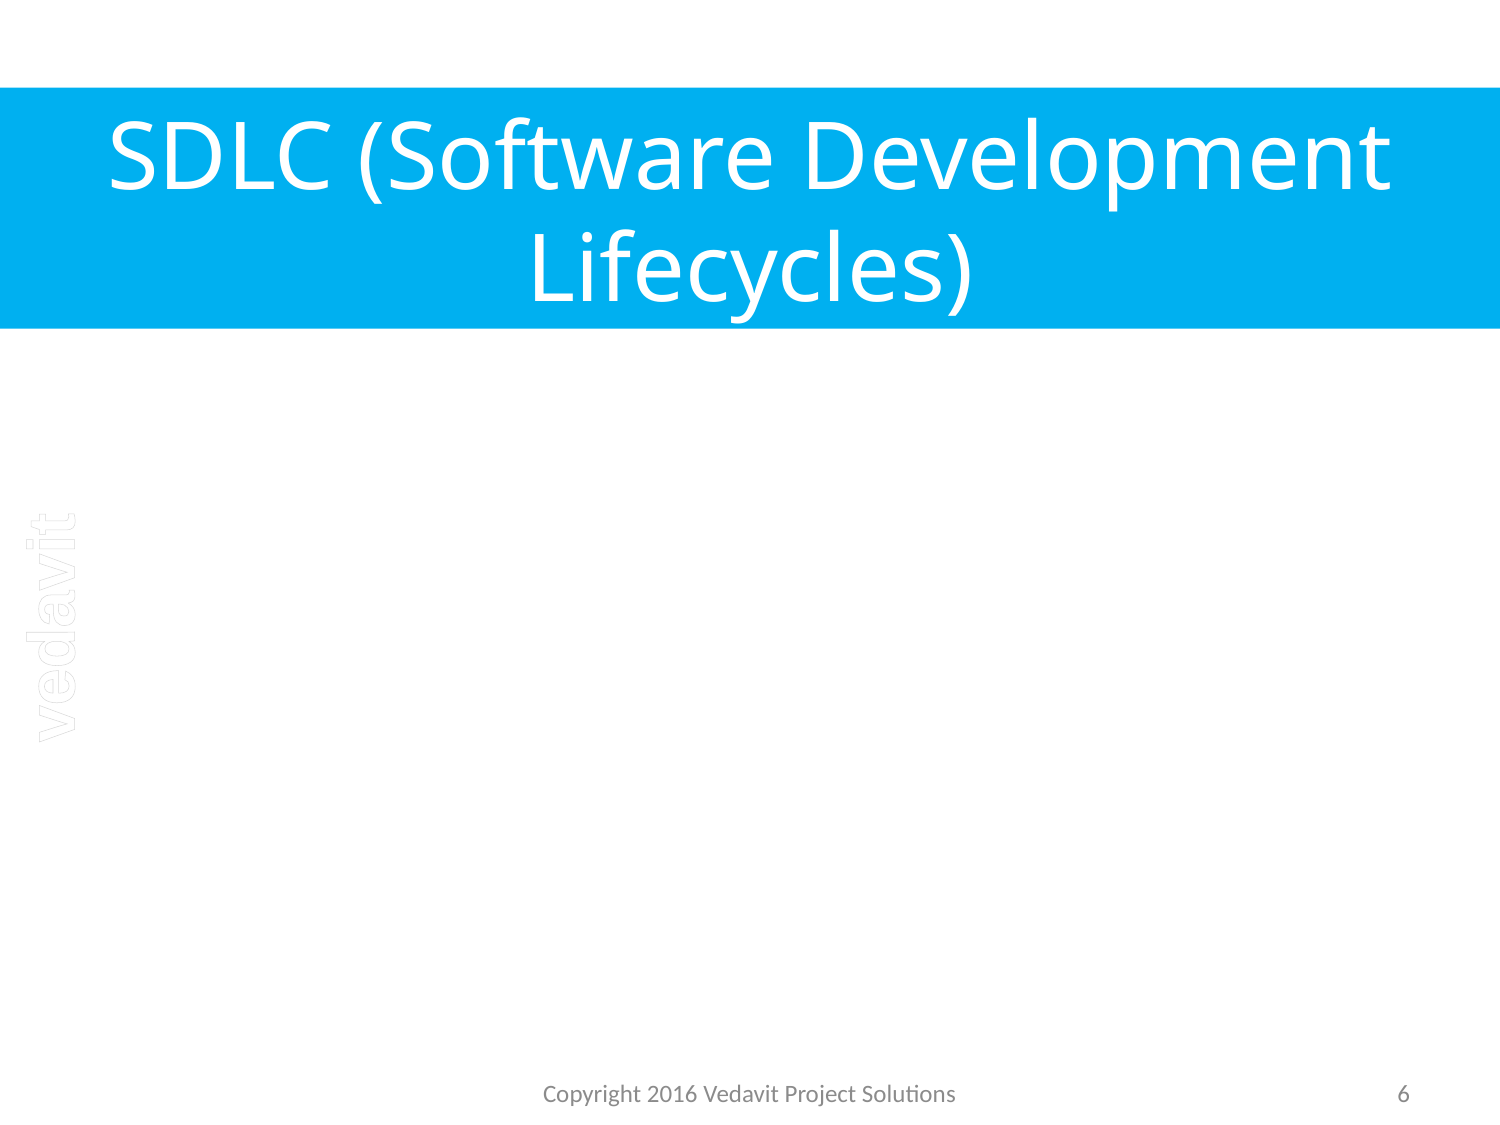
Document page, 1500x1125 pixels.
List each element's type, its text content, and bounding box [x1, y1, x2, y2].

footer Copyright 2016 Vedavit Project Solutions [512, 1062, 988, 1123]
slide_number 6 [1074, 1062, 1425, 1123]
title SDLC (Software Development Lifecycles) [0, 87, 1500, 329]
